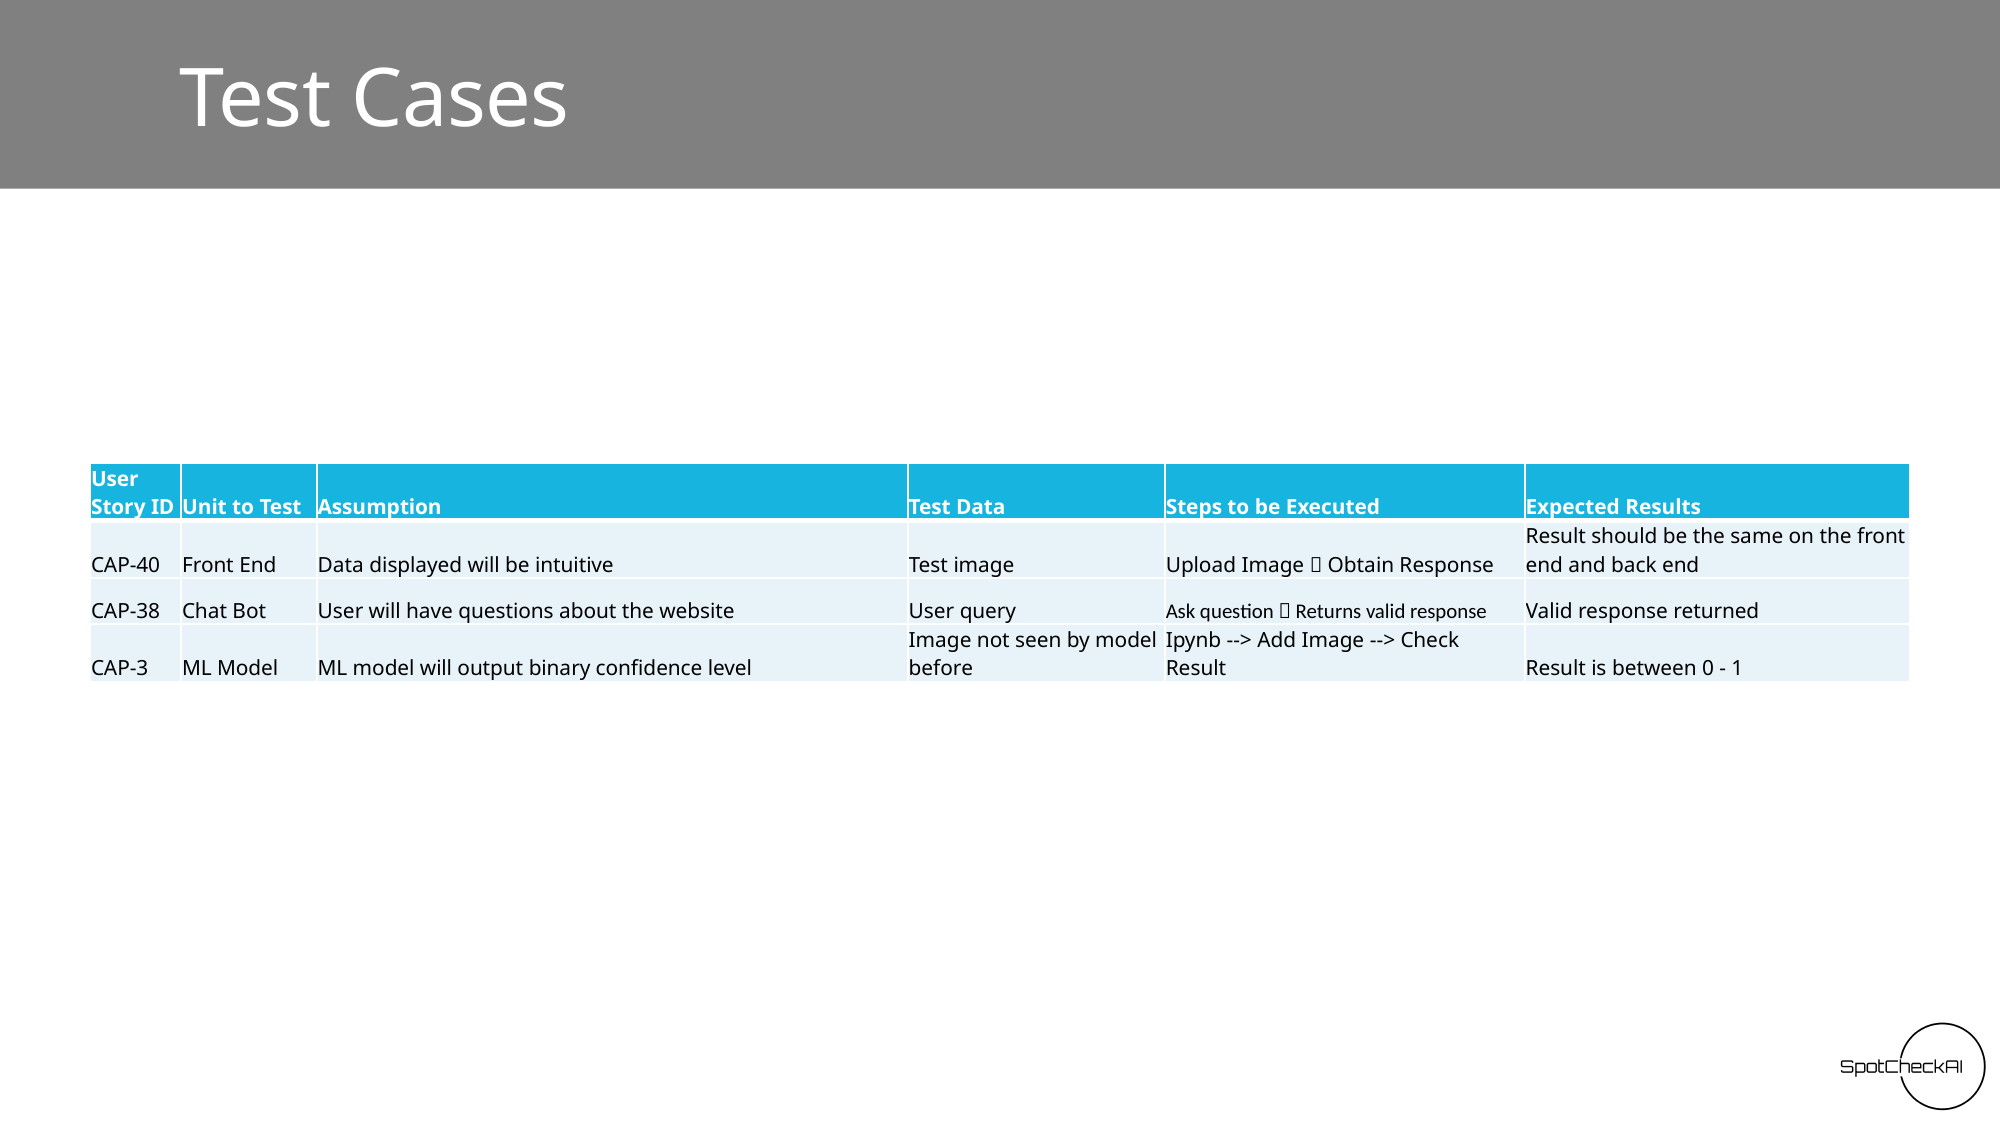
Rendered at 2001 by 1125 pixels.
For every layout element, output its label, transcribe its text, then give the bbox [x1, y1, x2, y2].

table_cell CAP-38 [91, 579, 180, 623]
picture [1837, 1020, 1989, 1114]
table_cell User query [909, 579, 1164, 623]
table_cell Front End [182, 523, 316, 577]
table_header User Story ID [91, 464, 180, 518]
table_cell Valid response returned [1526, 579, 1909, 623]
table_cell ML model will output binary confidence level [318, 625, 907, 681]
table_cell Ipynb --> Add Image --> Check Result [1166, 625, 1524, 681]
table_cell Upload Image  Obtain Response [1166, 523, 1524, 577]
table_cell CAP-40 [91, 523, 180, 577]
table_header Assumption [318, 464, 907, 518]
table_cell Image not seen by model before [909, 625, 1164, 681]
table_header Steps to be Executed [1166, 464, 1524, 518]
table_cell Test image [909, 523, 1164, 577]
table_header Test Data [909, 464, 1164, 518]
table_cell Result should be the same on the front end and back end [1526, 523, 1909, 577]
table_cell Data displayed will be intuitive [318, 523, 907, 577]
table_header Unit to Test [182, 464, 316, 518]
table_header Expected Results [1526, 464, 1909, 518]
table_cell Result is between 0 - 1 [1526, 625, 1909, 681]
table_cell ML Model [182, 625, 316, 681]
table_cell CAP-3 [91, 625, 180, 681]
title Test Cases [164, 31, 1710, 159]
table_cell Ask question  Returns valid response [1166, 579, 1524, 623]
table_cell Chat Bot [182, 579, 316, 623]
table_cell User will have questions about the website [318, 579, 907, 623]
